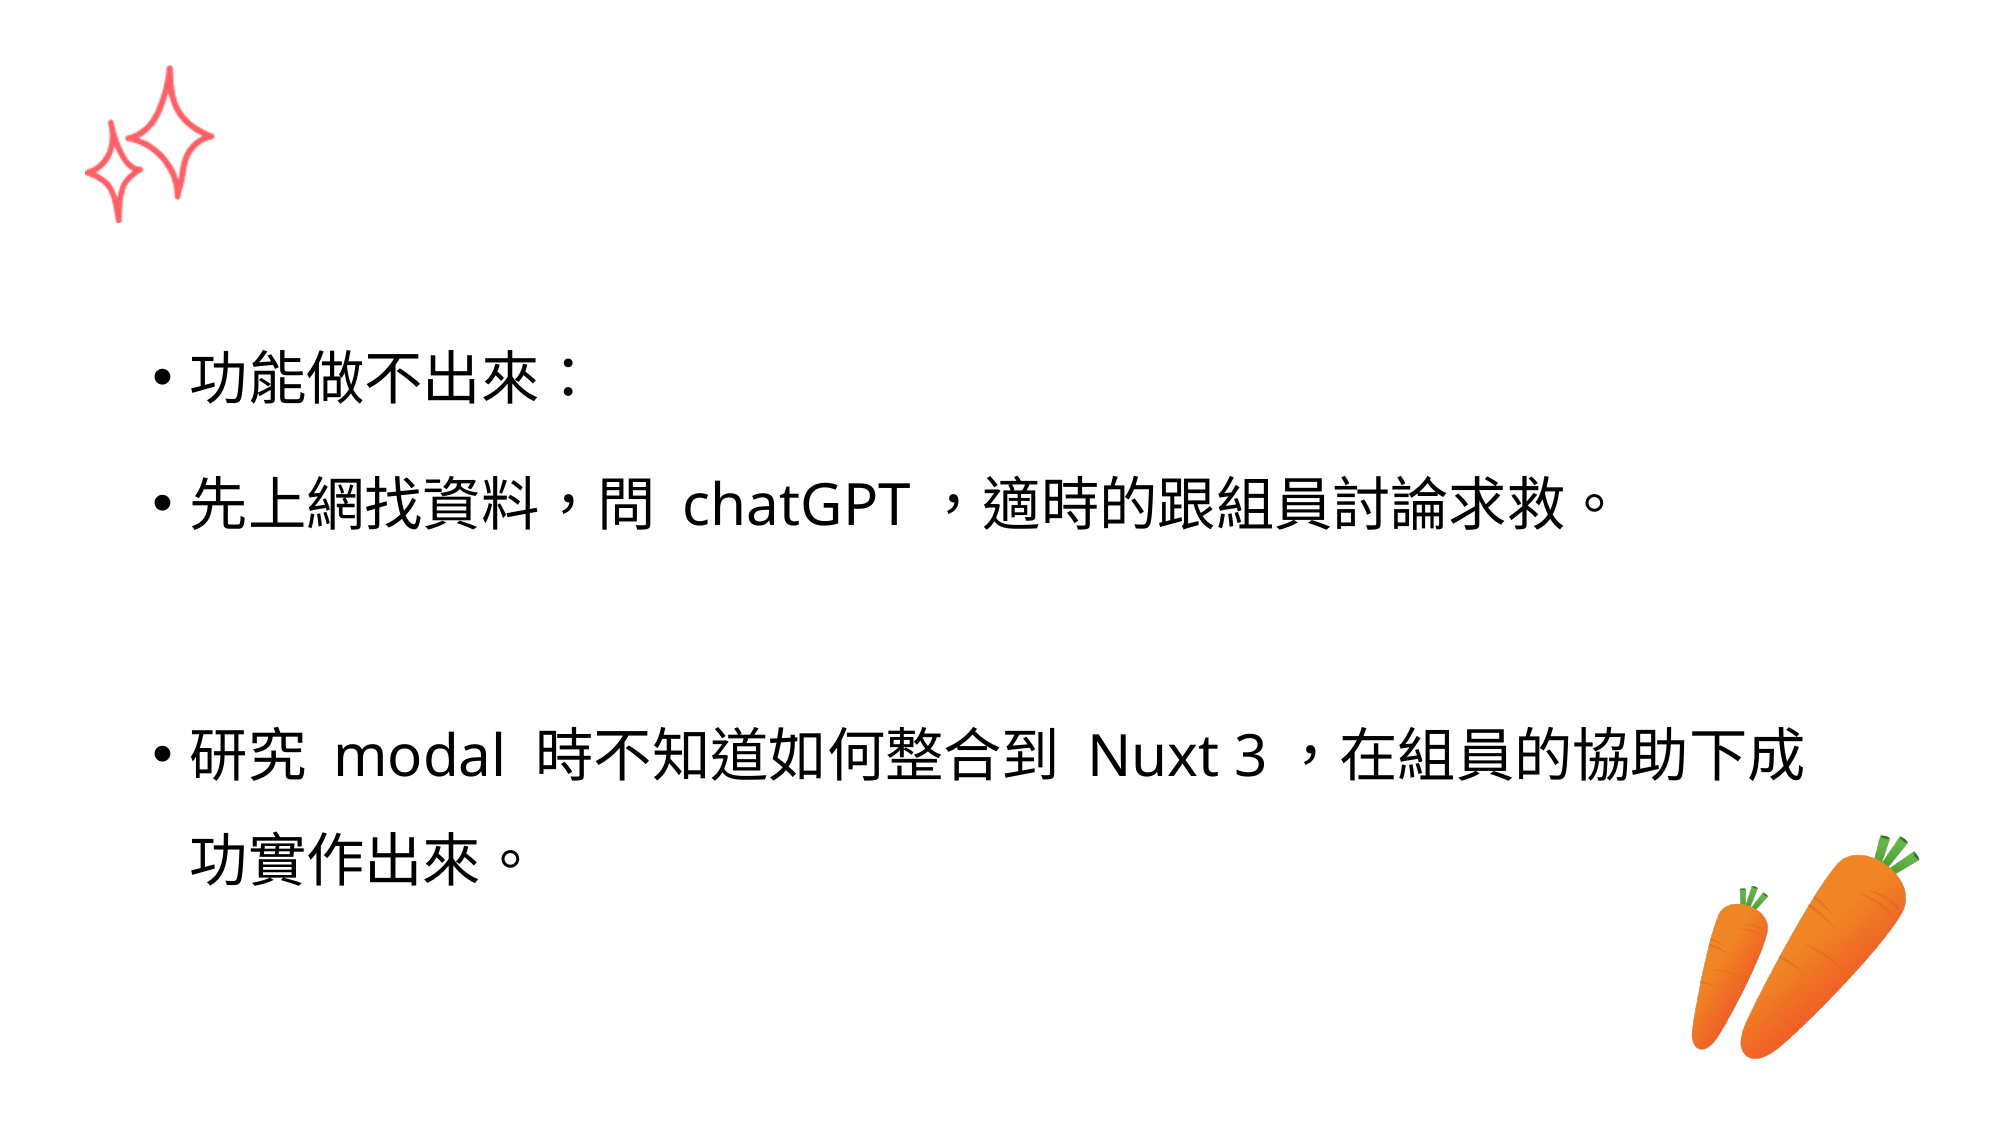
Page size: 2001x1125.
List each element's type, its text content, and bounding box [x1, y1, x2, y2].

picture [1674, 815, 1940, 1082]
picture [85, 59, 230, 223]
list 功能做不出來： 先上網找資料，問 chatGPT，適時的跟組員討論求救。 研究 modal 時不知道如何整合到 Nuxt 3，在組員的協助下成功實作出來。 [137, 299, 1863, 1014]
